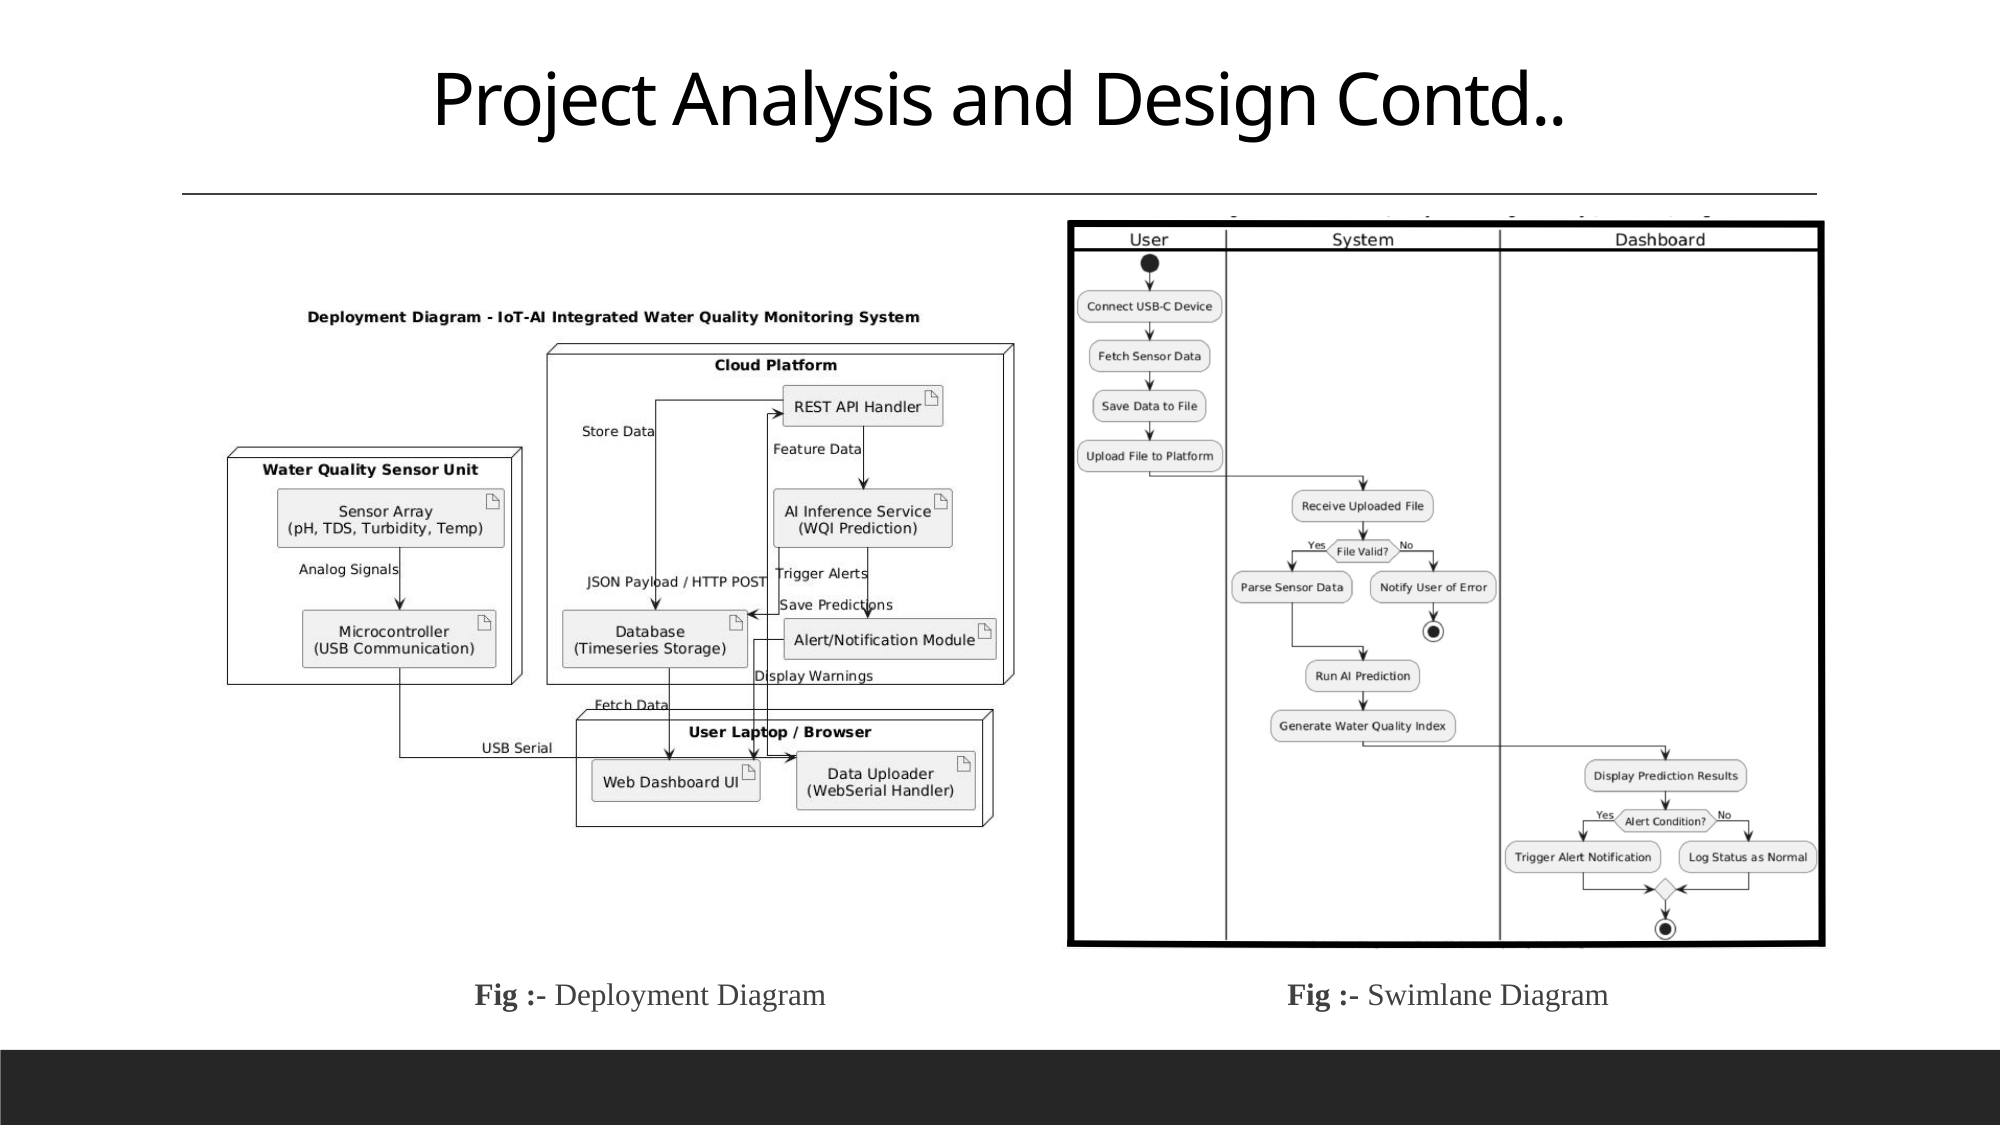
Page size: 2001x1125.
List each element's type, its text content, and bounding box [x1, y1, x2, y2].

picture [1062, 216, 1831, 950]
text_box Fig :- Deployment Diagram [455, 963, 842, 1020]
text_box Fig :- Swimlane Diagram [1267, 963, 1625, 1020]
list [1045, 199, 1850, 1013]
title Project Analysis and Design Contd.. [174, 0, 1826, 149]
picture [204, 294, 1050, 871]
